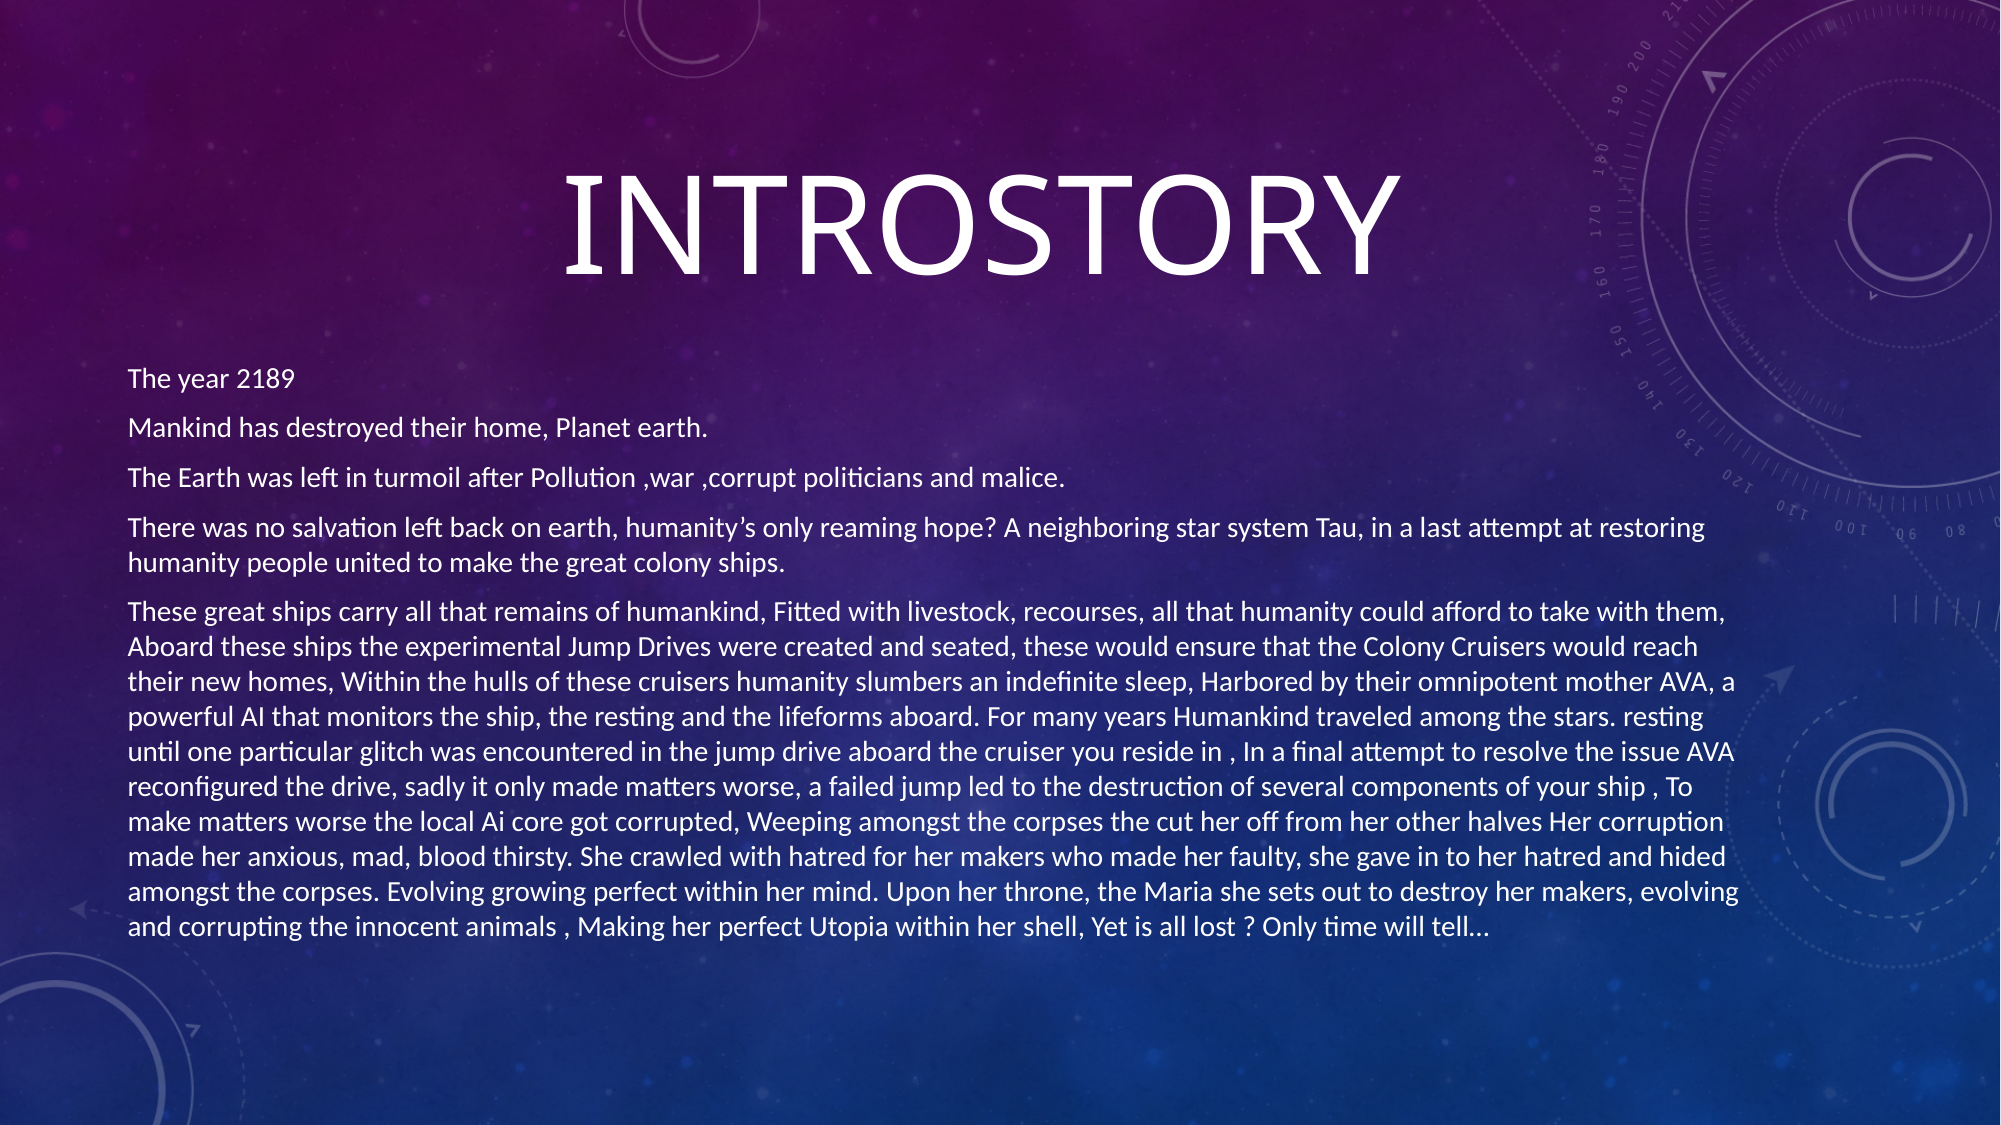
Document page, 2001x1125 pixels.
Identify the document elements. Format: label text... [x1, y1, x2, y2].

picture [0, 0, 2001, 1125]
list The year 2189 Mankind has destroyed their home, Planet earth. The Earth was left in turmoil after Pollution ,war ,corrupt politicians and malice. There was no salvation left back on earth, humanity’s only reaming hope? A neighboring star system Tau, in a last attempt at restoring humanity people united to make the great colony ships. These great ships carry all that remains of humankind, Fitted with livestock, recourses, all that humanity could afford to take with them, Aboard these ships the experimental Jump Drives were created and seated, these would ensure that the Colony Cruisers would reach their new homes, Within the hulls of these cruisers humanity slumbers an indefinite sleep, Harbored by their omnipotent mother AVA, a powerful AI that monitors the ship, the resting and the lifeforms aboard. For many years Humankind traveled among the stars. resting until one particular glitch was encountered in the jump drive aboard the cruiser you reside in , In a final attempt to resolve the issue AVA reconfigured the drive, sadly it only made matters worse, a failed jump led to the destruction of several components of your ship , To make matters worse the local Ai core got corrupted, Weeping amongst the corpses the cut her off from her other halves Her corruption made her anxious, mad, blood thirsty. She crawled with hatred for her makers who made her faulty, she gave in to her hatred and hided amongst the corpses. Evolving growing perfect within her mind. Upon her throne, the Maria she sets out to destroy her makers, evolving and corrupting the innocent animals , Making her perfect Utopia within her shell, Yet is all lost ? Only time will tell… [112, 351, 1775, 950]
title Introstory [0, 99, 2000, 339]
